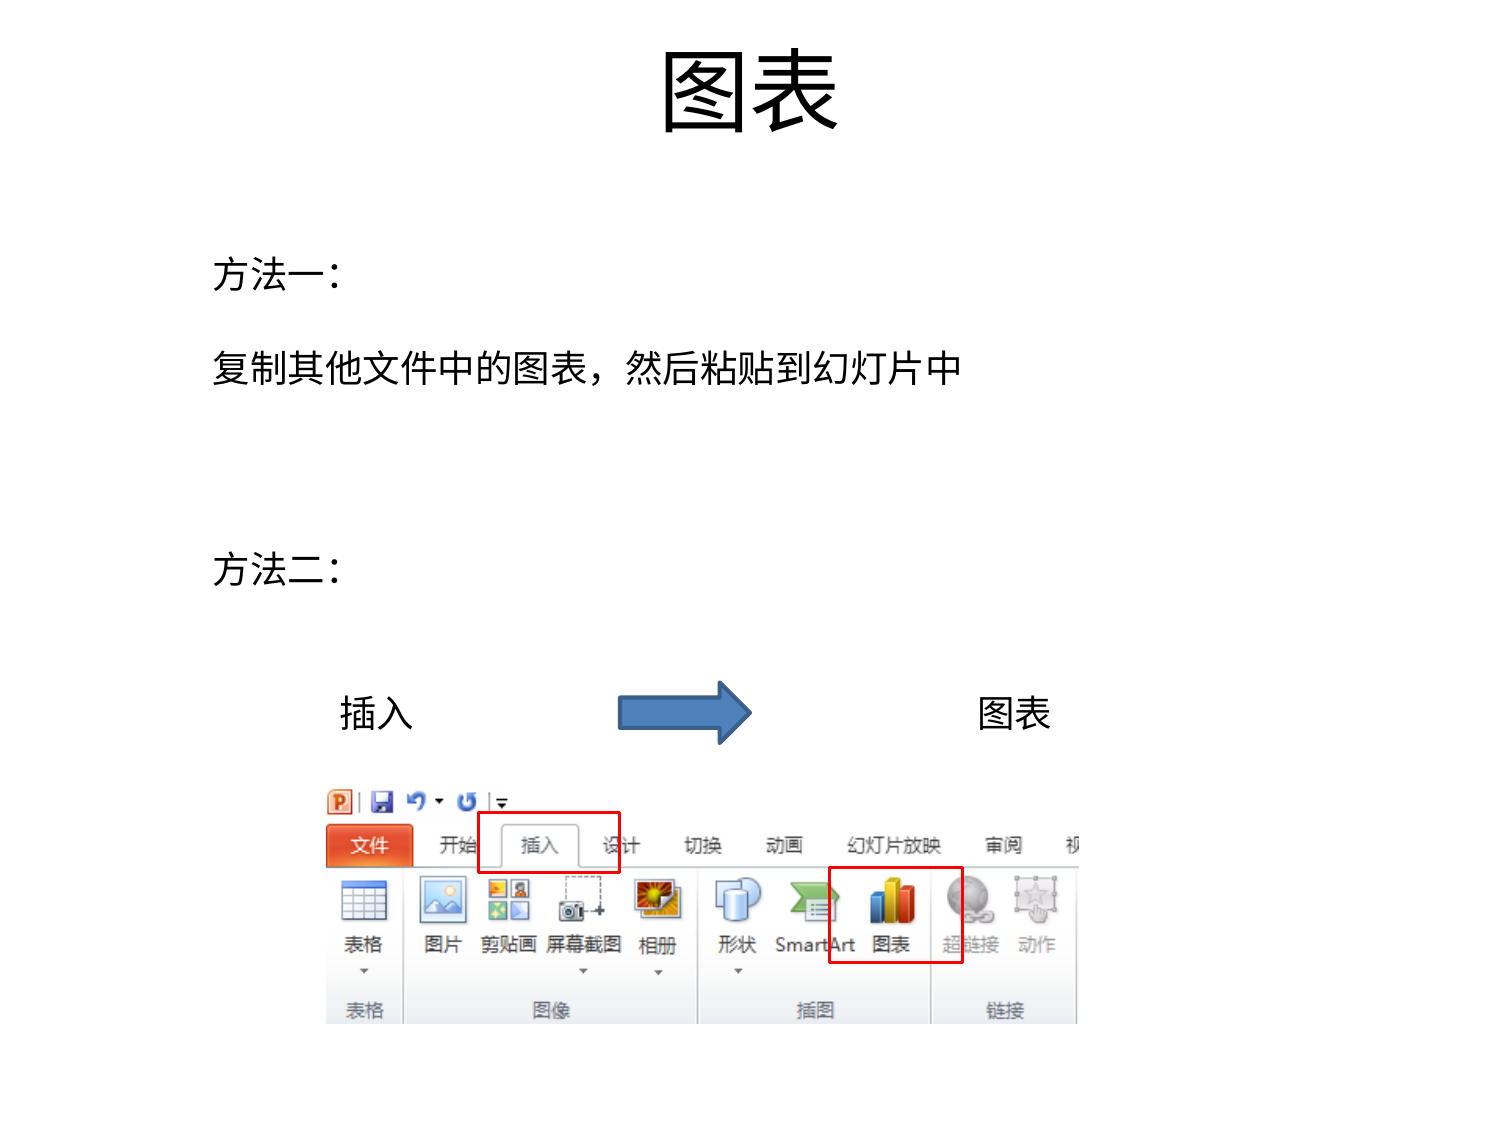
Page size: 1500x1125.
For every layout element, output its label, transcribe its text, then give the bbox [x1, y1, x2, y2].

text_box 方法一： [198, 243, 402, 304]
text_box 复制其他文件中的图表，然后粘贴到幻灯片中 [198, 338, 1274, 398]
text_box [617, 680, 753, 745]
title 图表 [75, 0, 1425, 183]
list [326, 788, 1079, 1024]
text_box 方法二： [198, 538, 402, 599]
text_box 图表 [962, 682, 1117, 743]
text_box 插入 [324, 682, 479, 743]
